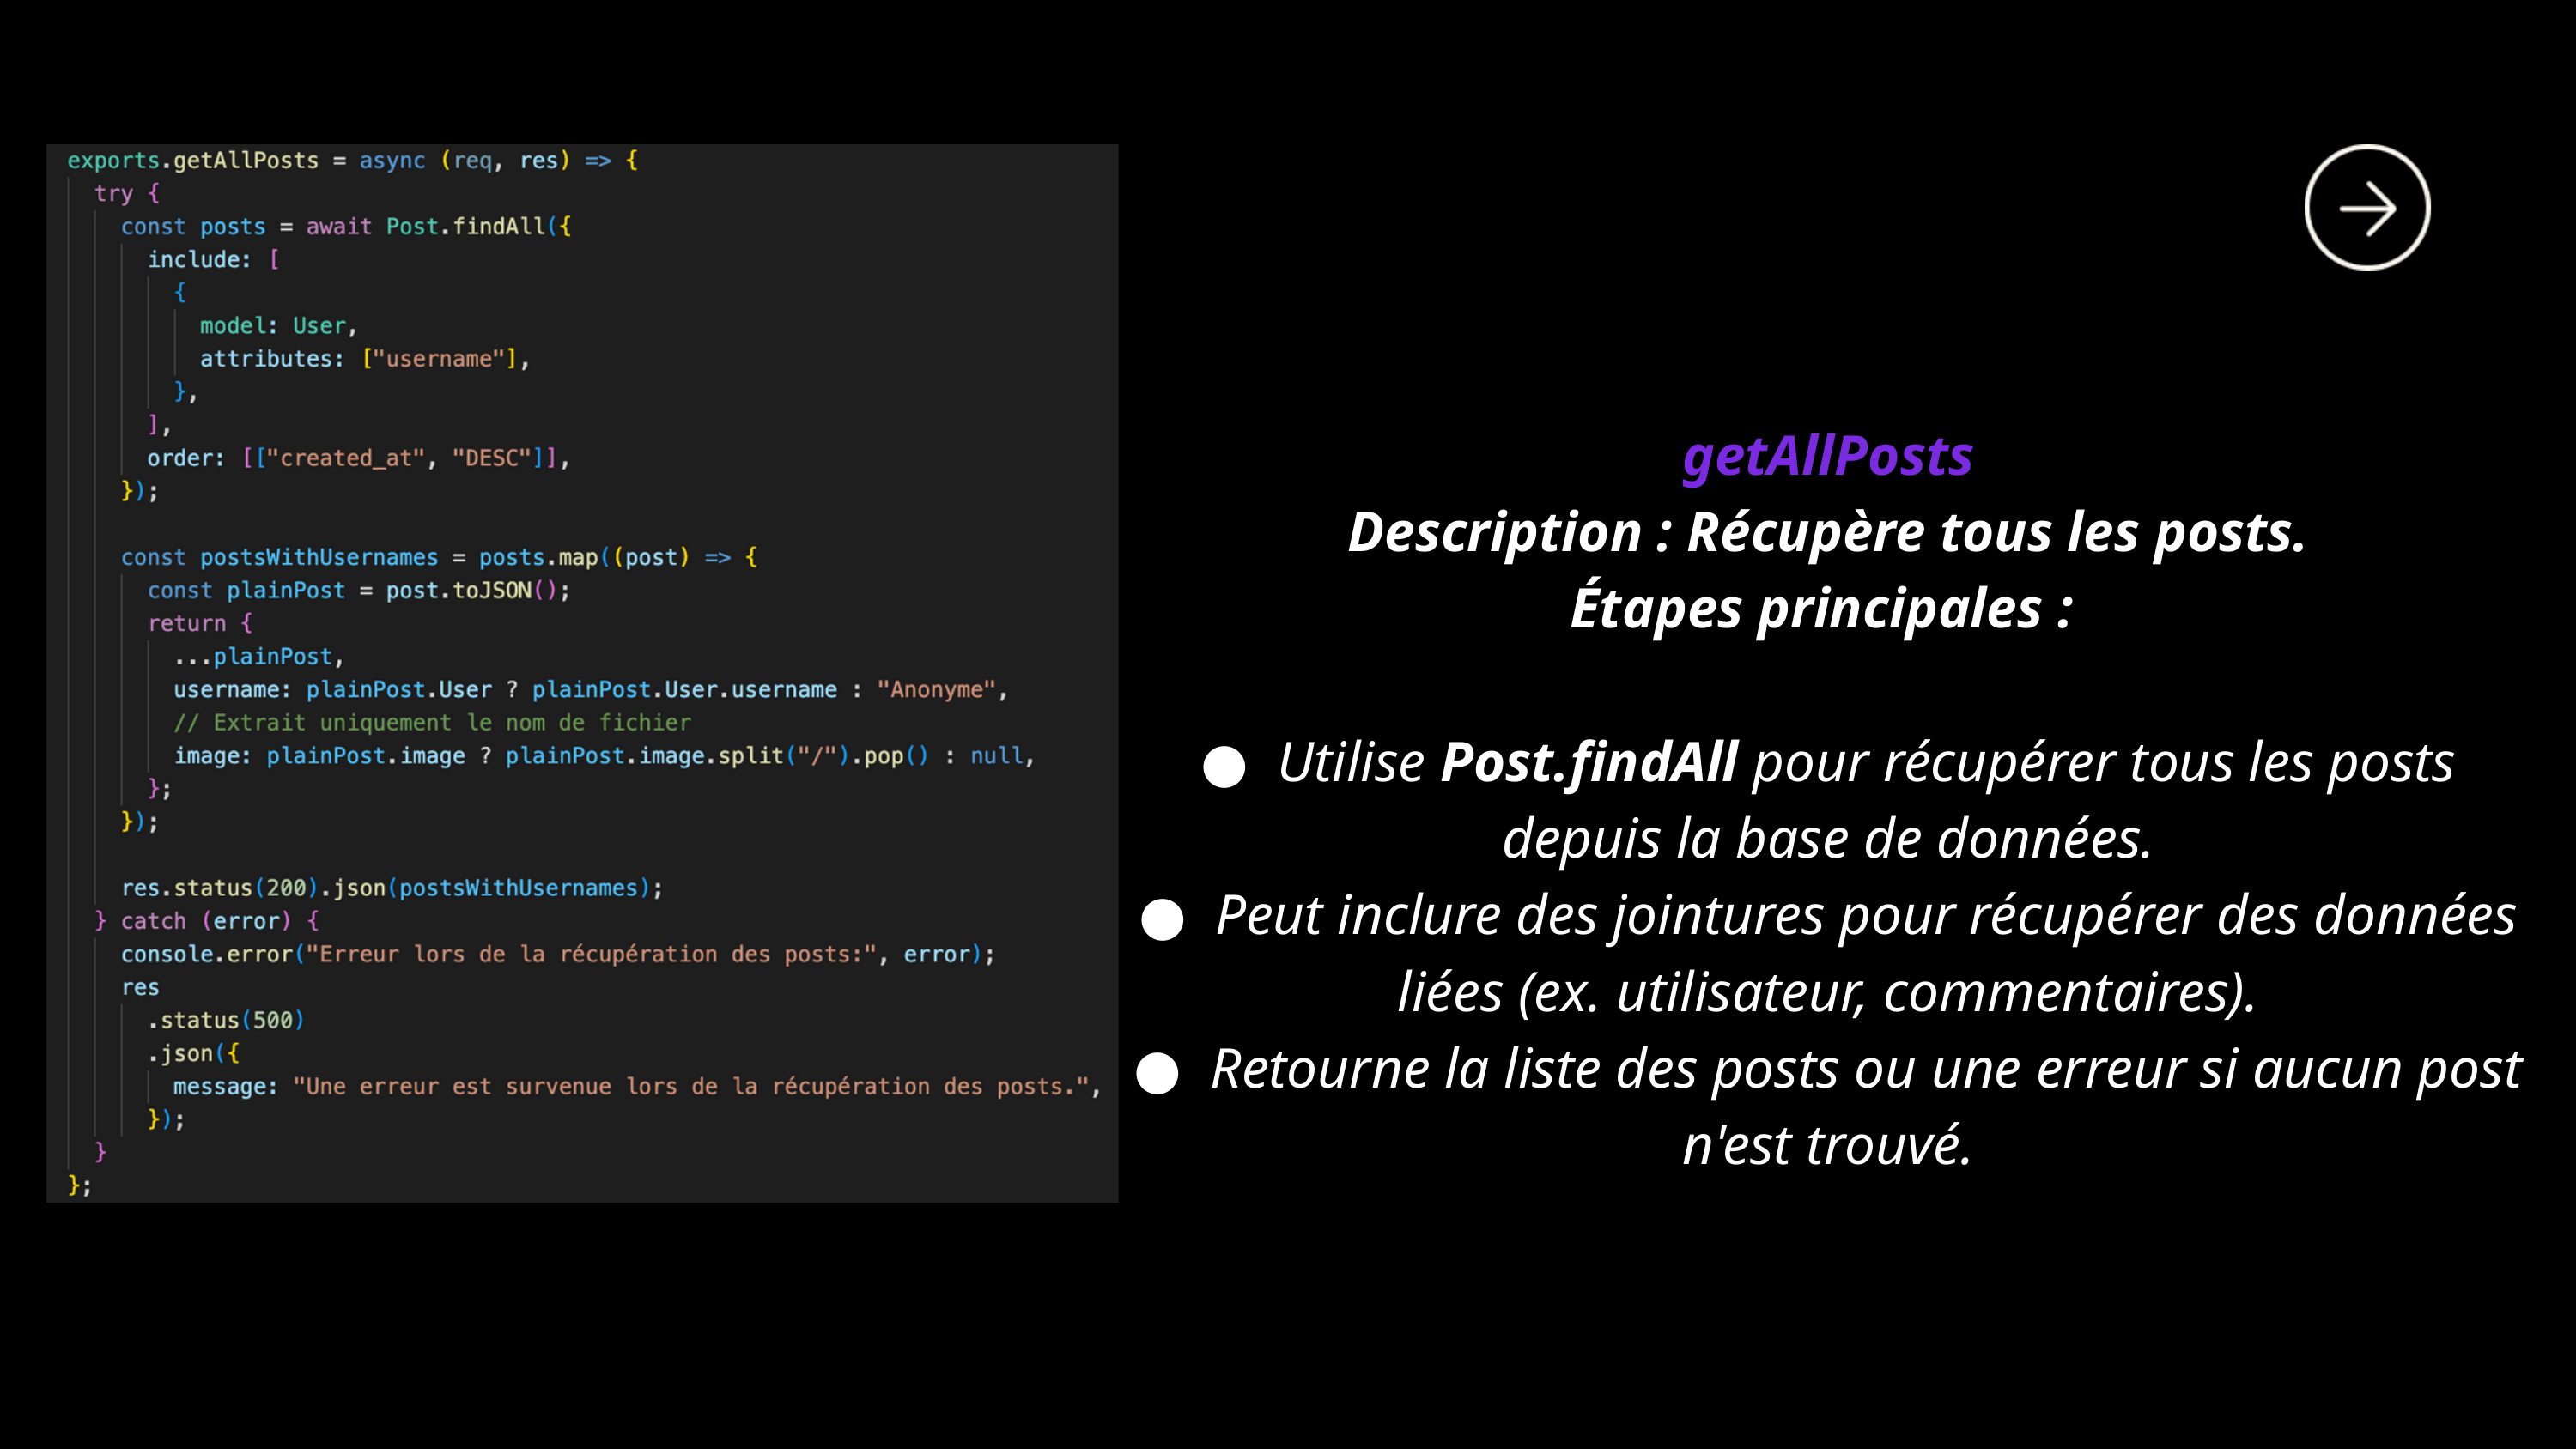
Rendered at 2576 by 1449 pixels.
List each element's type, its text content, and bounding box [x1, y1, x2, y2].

text_box [2305, 144, 2432, 271]
text_box [46, 144, 1119, 1203]
text_box getAllPosts Description : Récupère tous les posts. Étapes principales : ● Utilise Post.findAll pour récupérer tous les posts depuis la base de données. ● Peut inclure des jointures pour récupérer des données liées (ex. utilisateur, commentaires). ● Retourne la liste des posts ou une erreur si aucun post n'est trouvé. [1118, 409, 2539, 1176]
